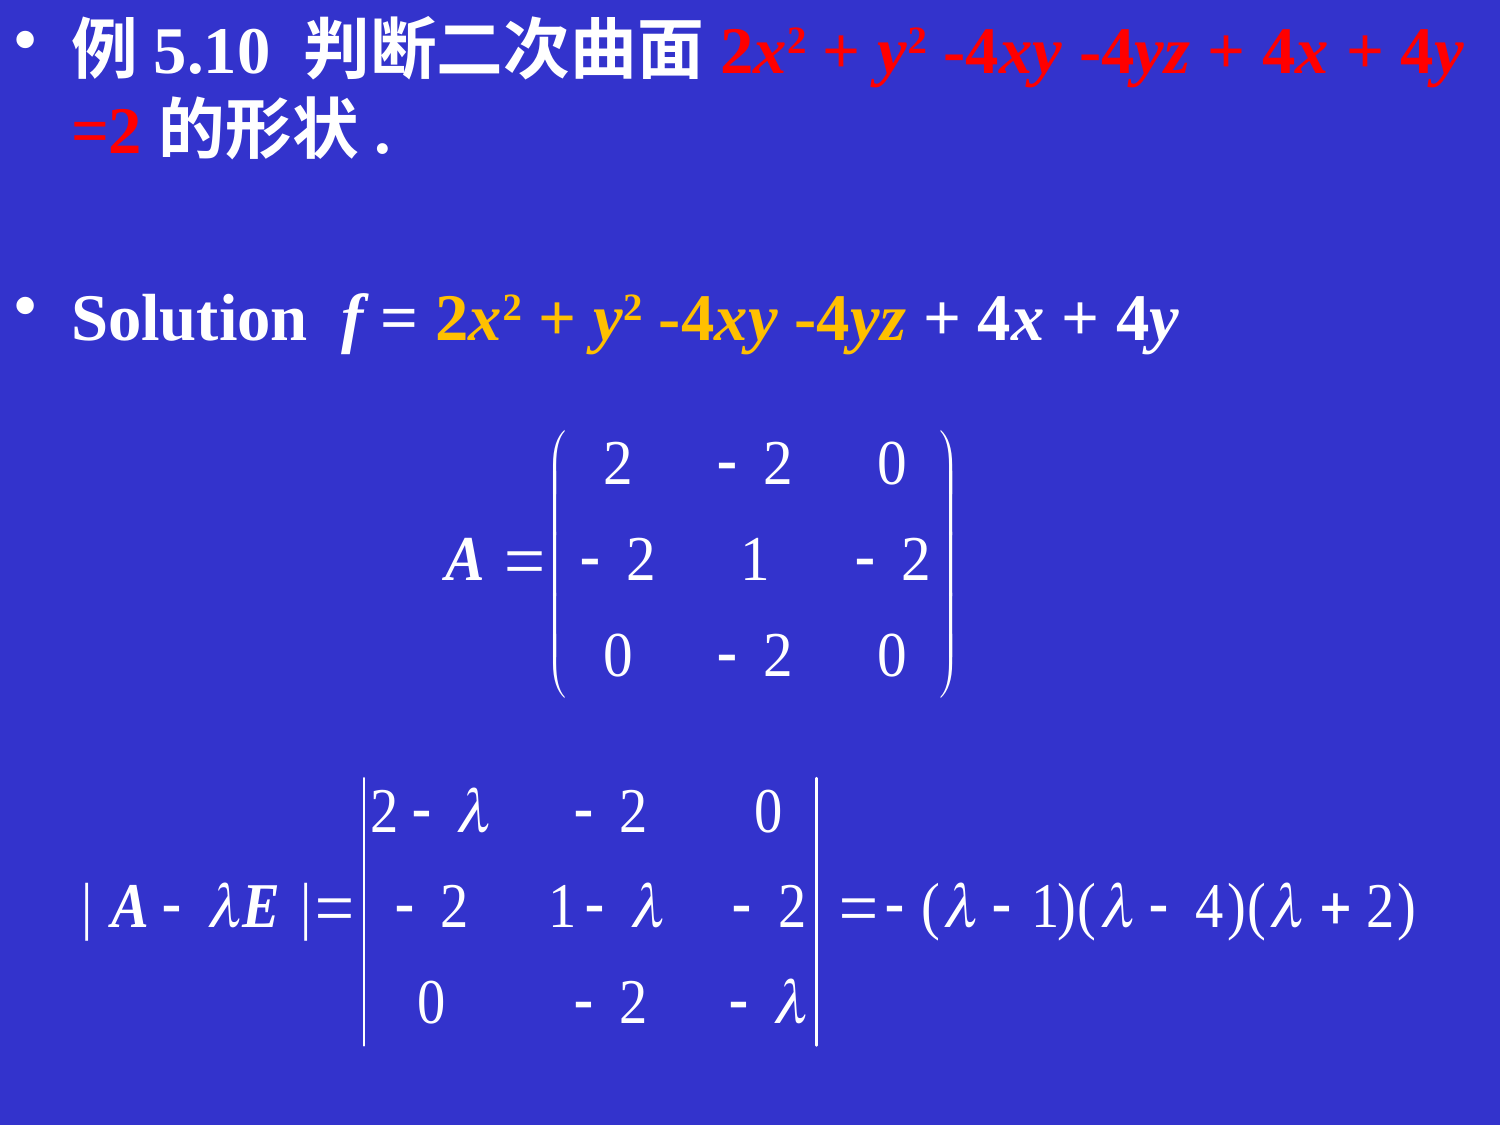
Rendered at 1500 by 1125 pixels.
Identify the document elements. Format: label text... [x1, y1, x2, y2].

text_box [430, 415, 969, 710]
text_box 例5.10 判断二次曲面2x2 + y2 -4xy -4yz + 4x + 4y =2的形状. Solution f = 2x2 + y2 -4xy -4yz + 4x + 4y [0, 0, 1500, 1125]
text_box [75, 763, 1425, 1057]
